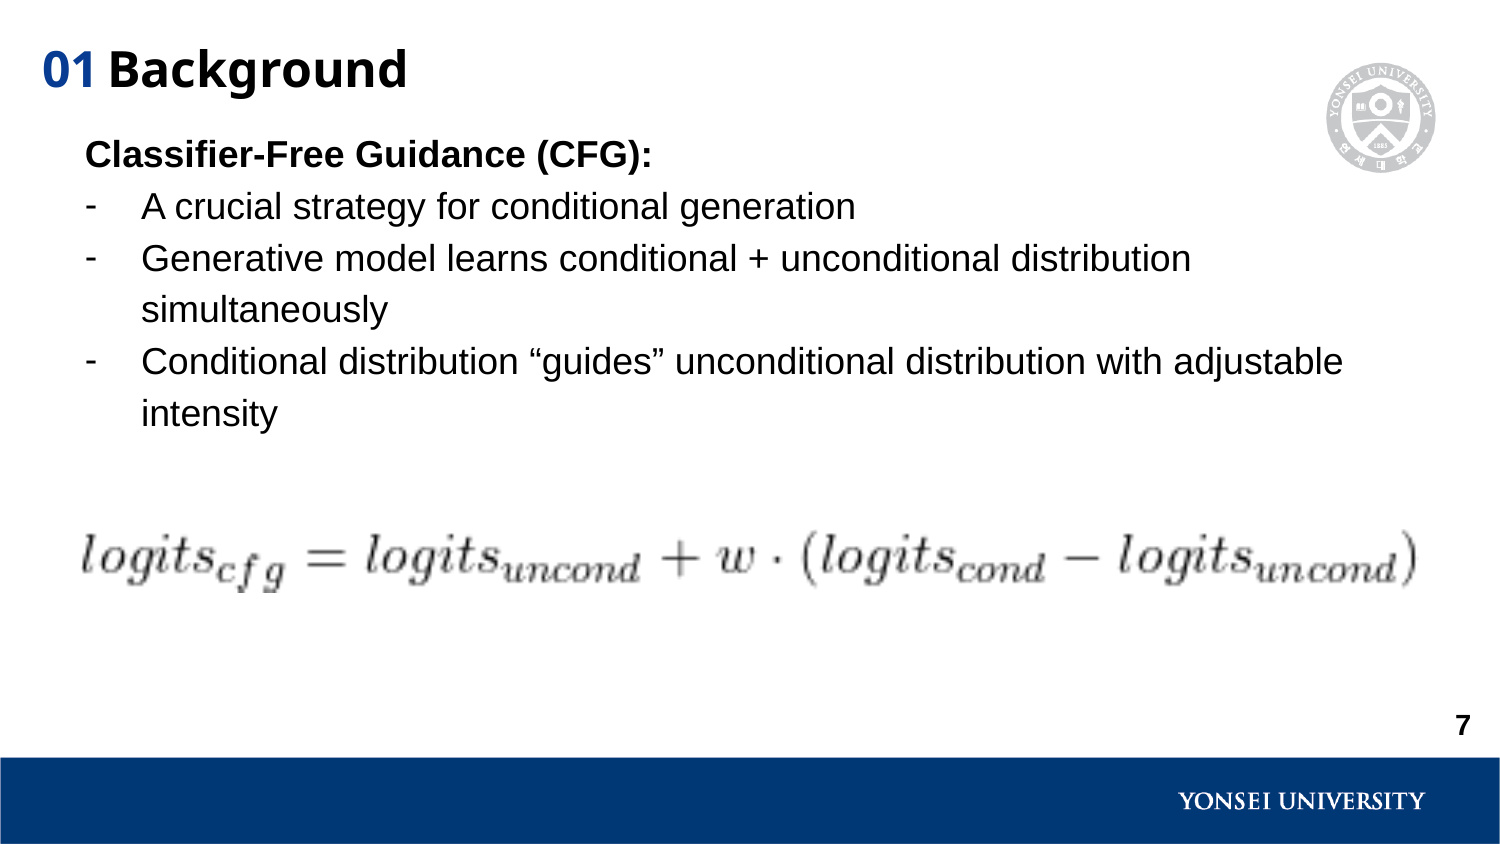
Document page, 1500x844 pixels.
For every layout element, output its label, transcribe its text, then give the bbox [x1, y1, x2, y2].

text_box Classifier-Free Guidance (CFG): A crucial strategy for conditional generation Generative model learns conditional + unconditional distribution simultaneously Conditional distribution “guides” unconditional distribution with adjustable intensity [51, 108, 1449, 489]
text_box 01 [30, 38, 95, 84]
text_box Background [95, 17, 494, 108]
picture [0, 0, 1500, 844]
